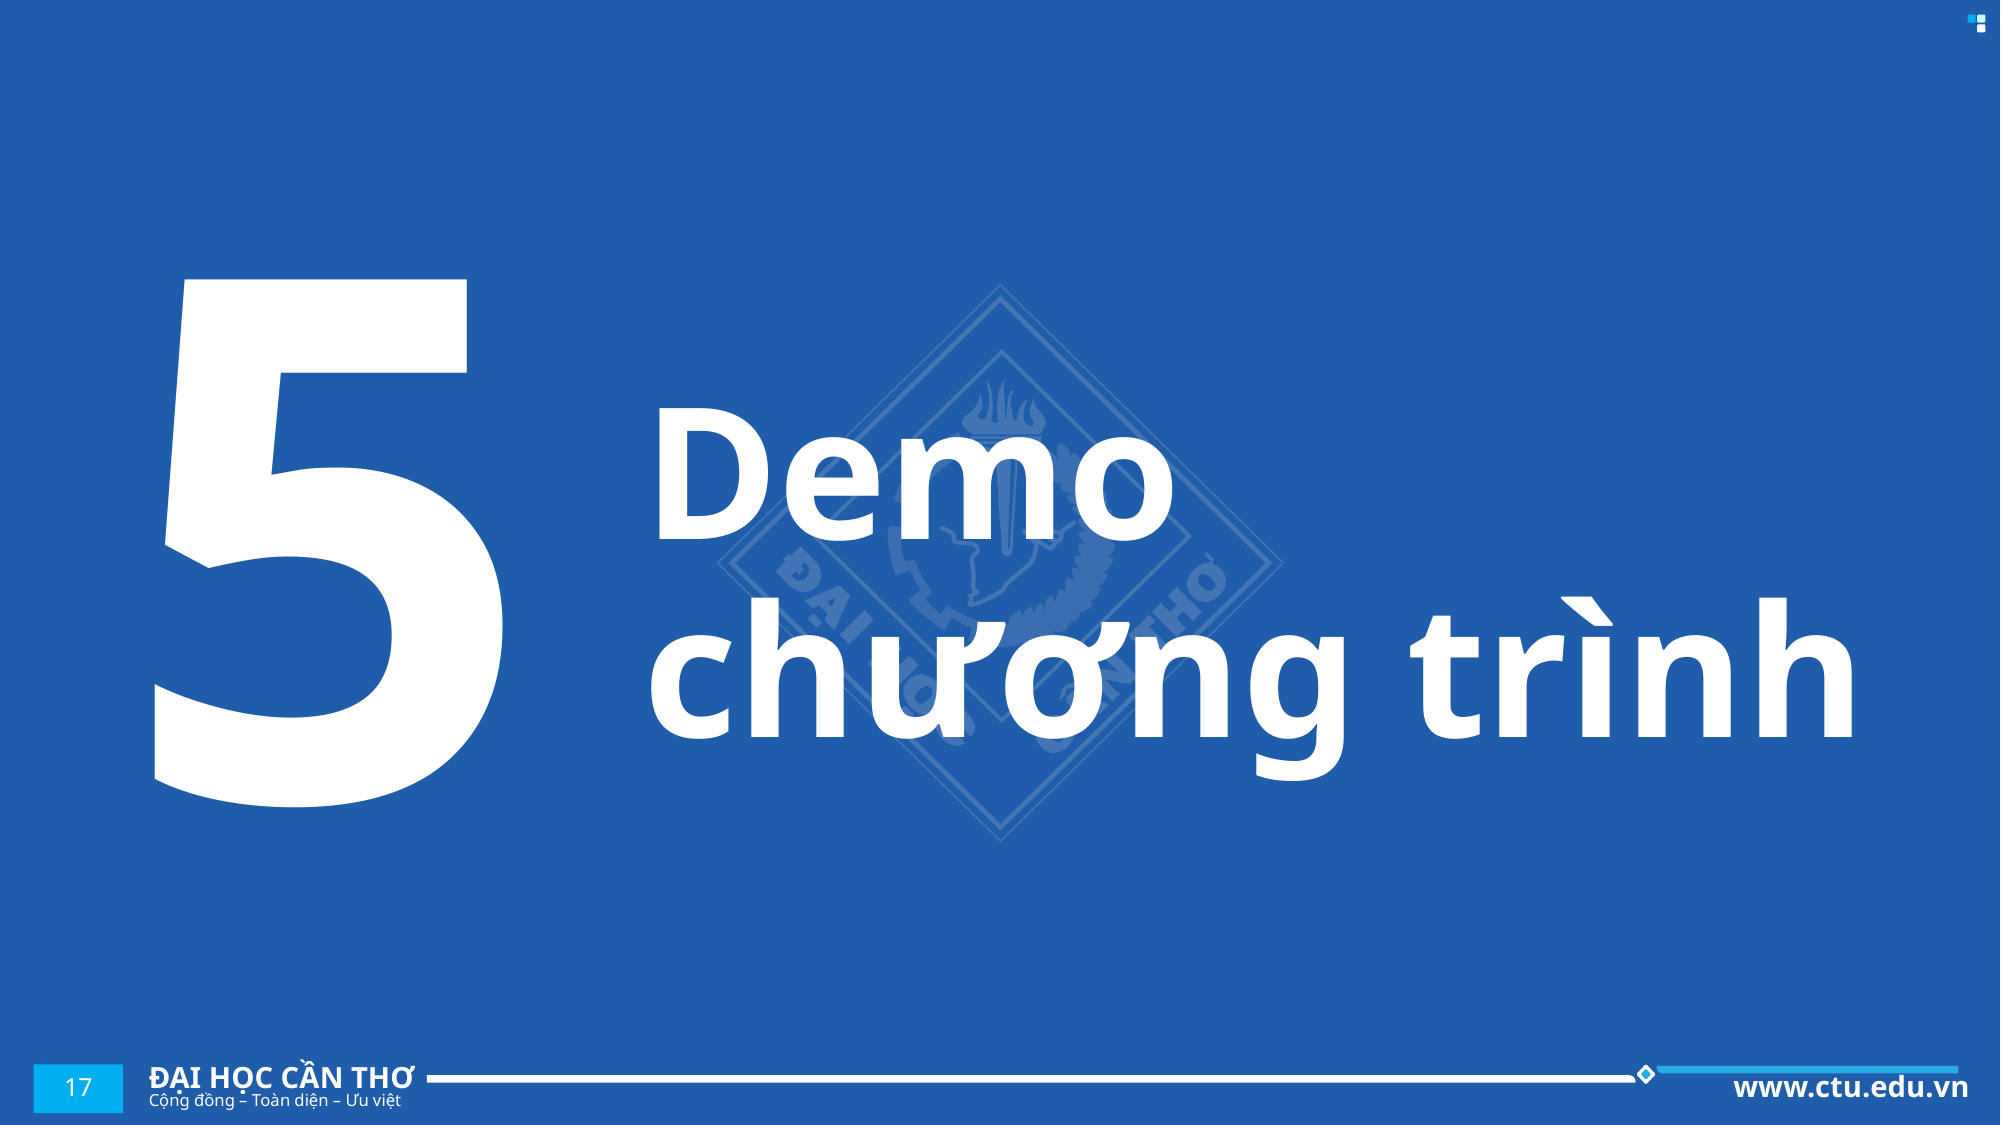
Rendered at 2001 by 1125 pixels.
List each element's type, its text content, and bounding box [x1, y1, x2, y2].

text_box Demo chương trình [628, 373, 2000, 799]
text_box 5 [104, 64, 754, 1125]
